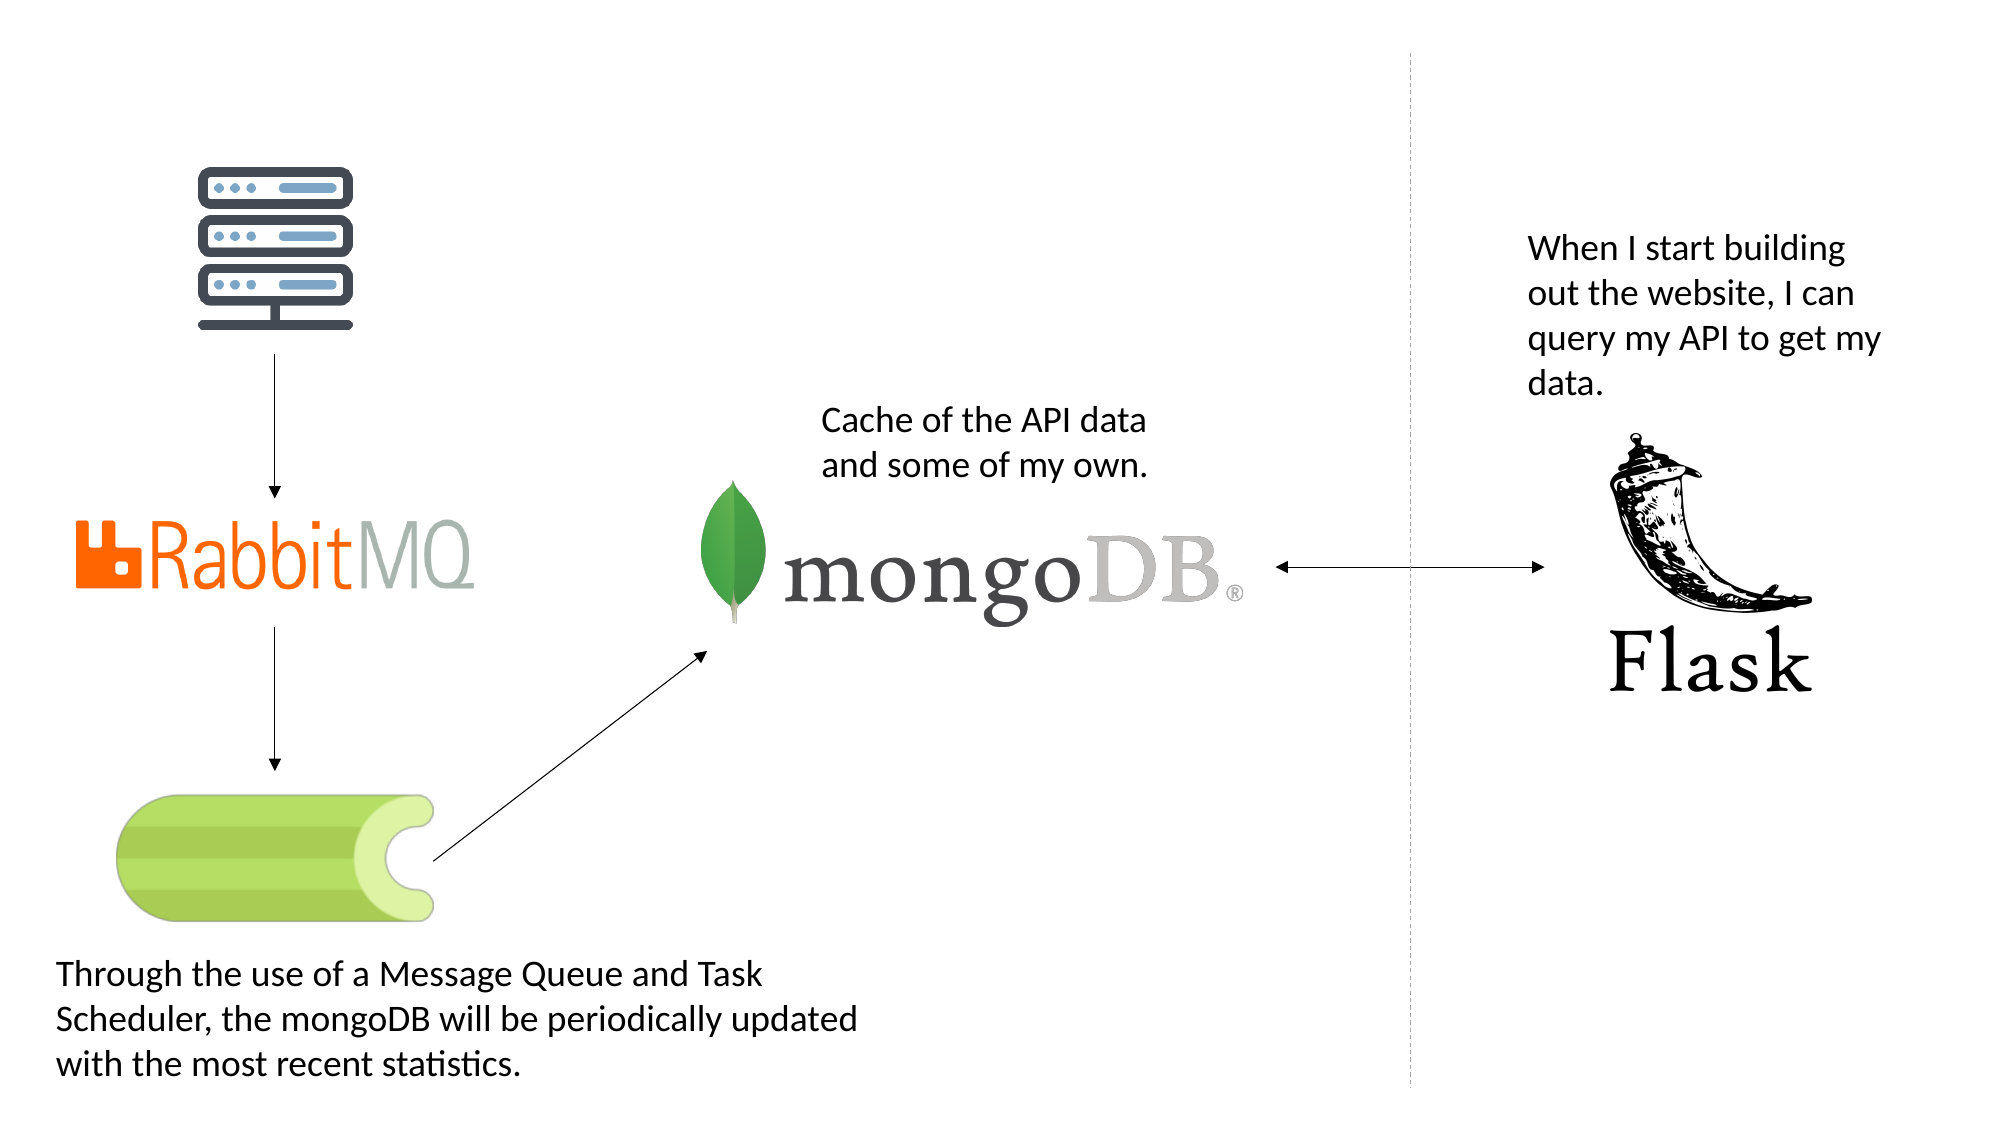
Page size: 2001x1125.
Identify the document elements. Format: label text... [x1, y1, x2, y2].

picture [172, 149, 378, 355]
picture [701, 480, 1243, 627]
text_box When I start building out the website, I can query my API to get my data. [1512, 216, 1900, 411]
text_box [433, 650, 708, 862]
picture [74, 480, 476, 631]
text_box Cache of the API data and some of my own. [806, 387, 1194, 480]
picture [1610, 433, 1812, 692]
text_box Through the use of a Message Queue and Task Scheduler, the mongoDB will be periodically updated with the most recent statistics. [40, 941, 932, 1091]
picture [116, 700, 434, 1017]
